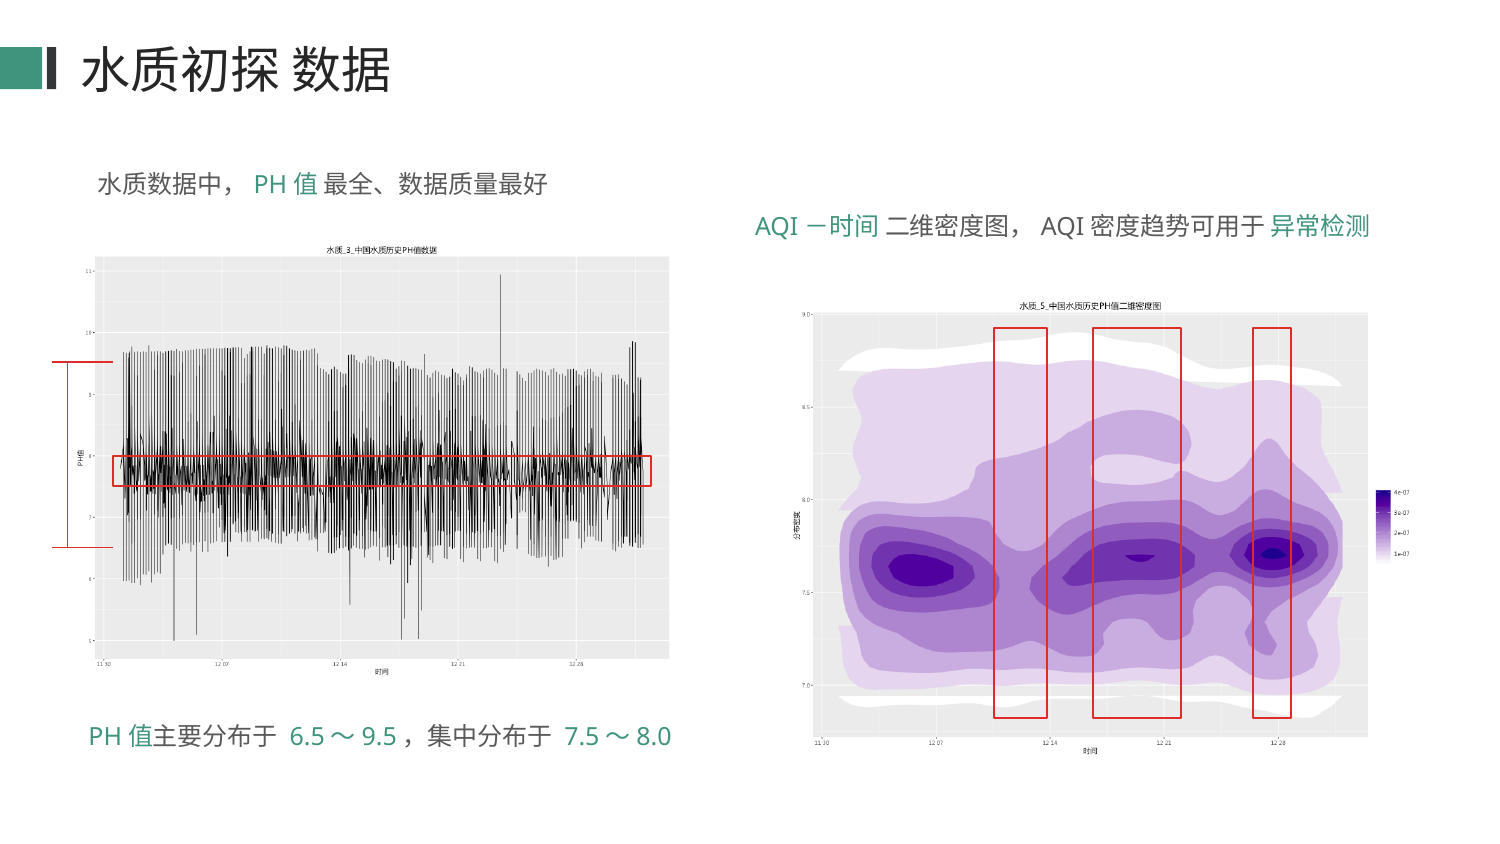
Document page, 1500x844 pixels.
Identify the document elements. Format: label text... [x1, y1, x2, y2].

text_box PH值主要分布于 6.5～9.5，集中分布于 7.5～8.0 [77, 708, 683, 756]
text_box 水质初探 数据 [69, 32, 410, 104]
text_box 水质数据中，PH值 最全、数据质量最好 [86, 156, 561, 204]
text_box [0, 46, 57, 90]
picture [790, 299, 1414, 756]
text_box AQI－时间 二维密度图，AQI密度趋势可用于 异常检测 [743, 198, 1383, 247]
picture [74, 244, 671, 676]
